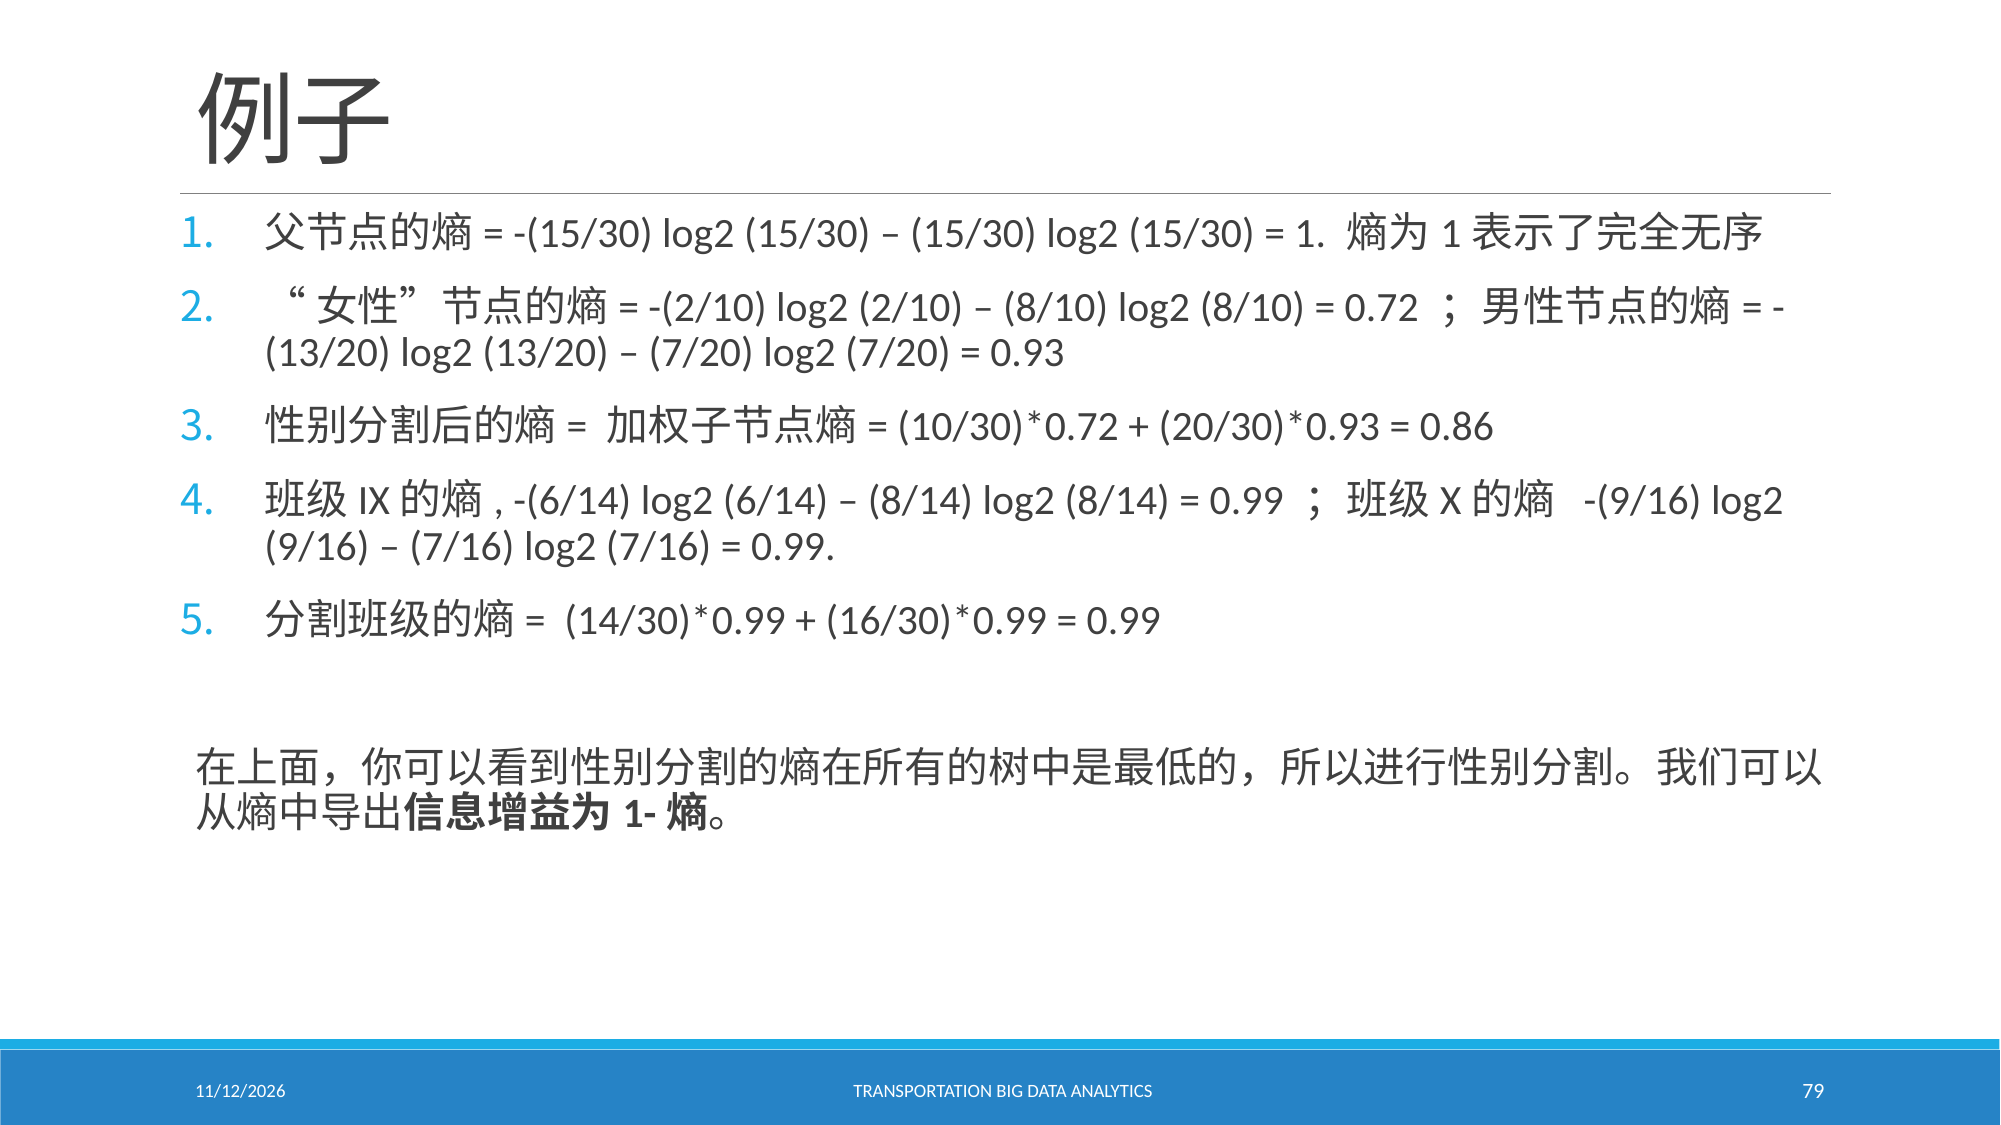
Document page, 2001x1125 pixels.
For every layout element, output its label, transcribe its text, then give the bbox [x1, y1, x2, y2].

slide_number 79 [1624, 1059, 1840, 1120]
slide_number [180, 1059, 586, 1120]
footer Transportation Big Data Analytics [609, 1059, 1401, 1120]
list 父节点的熵= -(15/30) log2 (15/30) – (15/30) log2 (15/30) = 1. 熵为1表示了完全无序 “女性”节点的熵= -(2/10) log2 (2/10) – (8/10) log2 (8/10) = 0.72 ；男性节点的熵= -(13/20) log2 (13/20) – (7/20) log2 (7/20) = 0.93 性别分割后的熵= 加权子节点熵= (10/30)*0.72 + (20/30)*0.93 = 0.86 班级IX的熵, -(6/14) log2 (6/14) – (8/14) log2 (8/14) = 0.99 ；班级X的熵 -(9/16) log2 (9/16) – (7/16) log2 (7/16) = 0.99. 分割班级的熵= (14/30)*0.99 + (16/30)*0.99 = 0.99 在上面，你可以看到性别分割的熵在所有的树中是最低的，所以进行性别分割。我们可以从熵中导出信息增益为1-熵。 [180, 203, 1830, 1034]
title 例子 [180, 20, 1830, 185]
